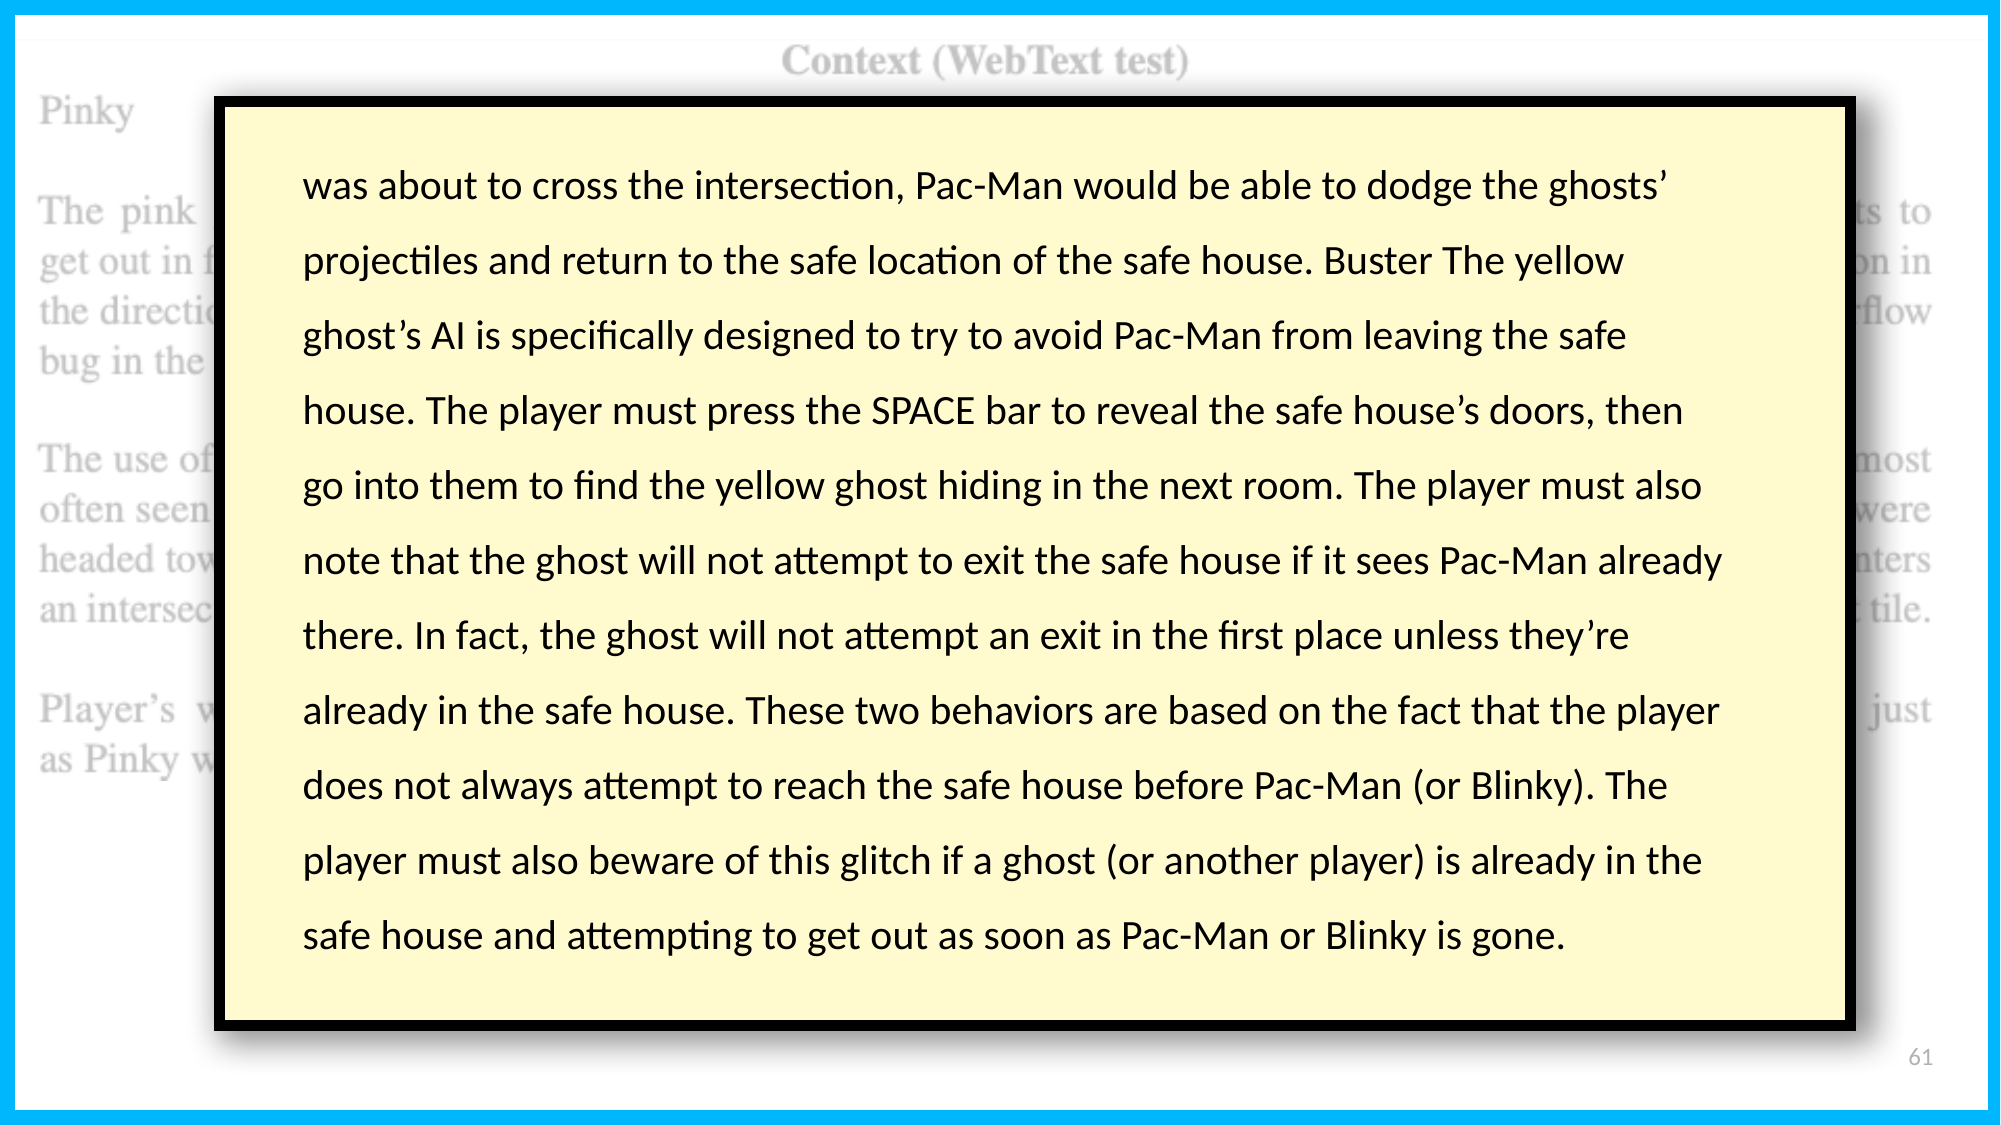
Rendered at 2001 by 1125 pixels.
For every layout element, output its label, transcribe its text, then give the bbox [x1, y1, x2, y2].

text_box [218, 781, 1852, 1027]
text_box [18, 781, 1982, 1099]
picture [18, 39, 1982, 781]
slide_number 61 [1498, 1025, 1949, 1086]
text_box was about to cross the intersection, Pac-Man would be able to dodge the ghosts’ projectiles and return to the safe location of the safe house. Buster The yellow ghost’s AI is specifically designed to try to avoid Pac-Man from leaving the safe house. The player must press the SPACE bar to reveal the safe house’s doors, then go into them to find the yellow ghost hiding in the next room. The player must also note that the ghost will not attempt to exit the safe house if it sees Pac-Man already there. In fact, the ghost will not attempt an exit in the first place unless they’re already in the safe house. These two behaviors are based on the fact that the player does not always attempt to reach the safe house before Pac-Man (or Blinky). The player must also beware of this glitch if a ghost (or another player) is already in the safe house and attempting to get out as soon as Pac-Man or Blinky is gone. [288, 781, 1745, 966]
